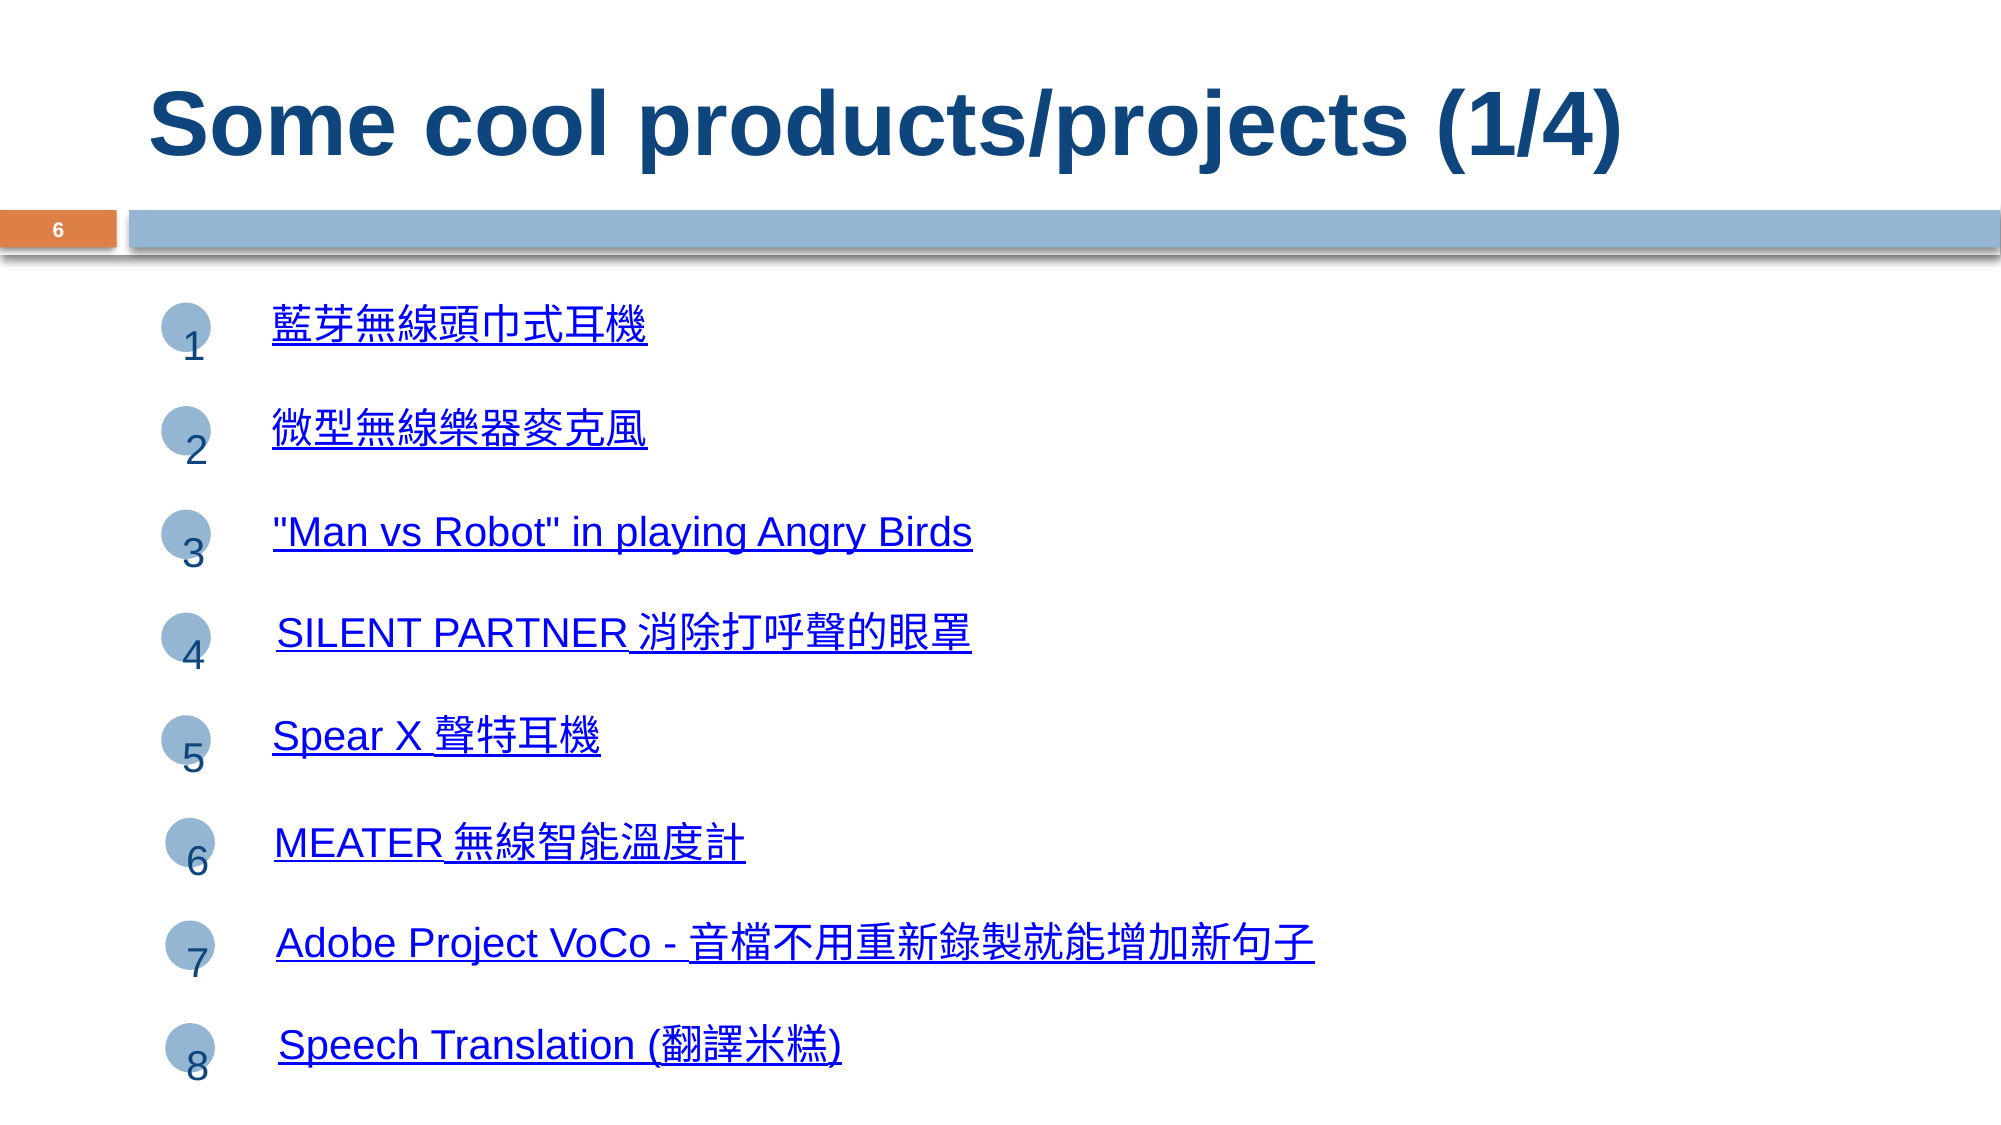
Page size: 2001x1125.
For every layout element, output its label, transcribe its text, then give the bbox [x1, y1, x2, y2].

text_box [161, 612, 242, 679]
text_box Speech Translation (翻譯米糕) [278, 1018, 843, 1079]
title Some cool products/projects (1/4) [133, 37, 1917, 200]
text_box SILENT PARTNER 消除打呼聲的眼罩 [276, 606, 973, 667]
slide_number 6 [0, 208, 117, 249]
text_box 藍芽無線頭巾式耳機 [271, 297, 648, 359]
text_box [161, 715, 242, 782]
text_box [165, 1022, 246, 1090]
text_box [160, 405, 245, 474]
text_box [165, 817, 246, 885]
text_box Adobe Project VoCo - 音檔不用重新錄製就能增加新句子 [275, 915, 1316, 976]
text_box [161, 302, 242, 370]
text_box "Man vs Robot" in playing Angry Birds [273, 505, 974, 556]
text_box Spear X 聲特耳機 [272, 709, 604, 770]
text_box 微型無線樂器麥克風 [271, 402, 648, 463]
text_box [161, 509, 242, 577]
text_box MEATER 無線智能溫度計 [273, 815, 747, 877]
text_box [165, 920, 246, 987]
